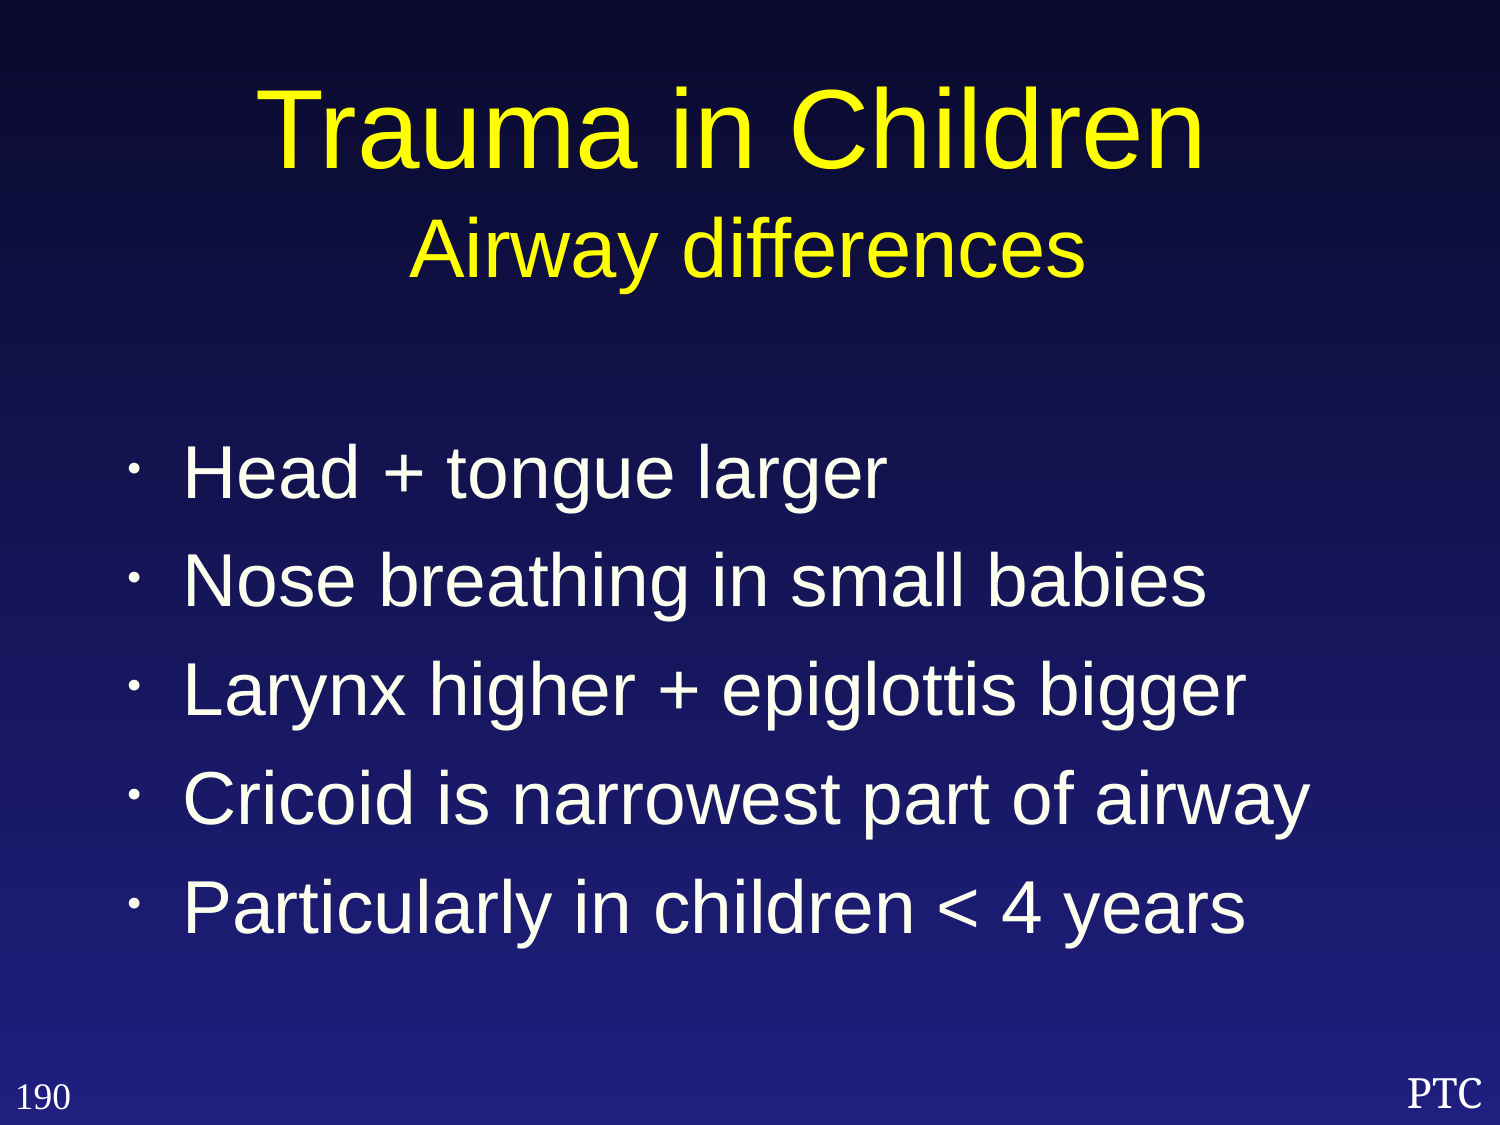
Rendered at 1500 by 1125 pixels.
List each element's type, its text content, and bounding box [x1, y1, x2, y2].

text_box Trauma in Children Airway differences [111, 75, 1387, 263]
text_box 190 [0, 1064, 86, 1125]
text_box Head + tongue larger Nose breathing in small babies Larynx higher + epiglottis bigger Cricoid is narrowest part of airway Particularly in children < 4 years [111, 415, 1388, 1000]
